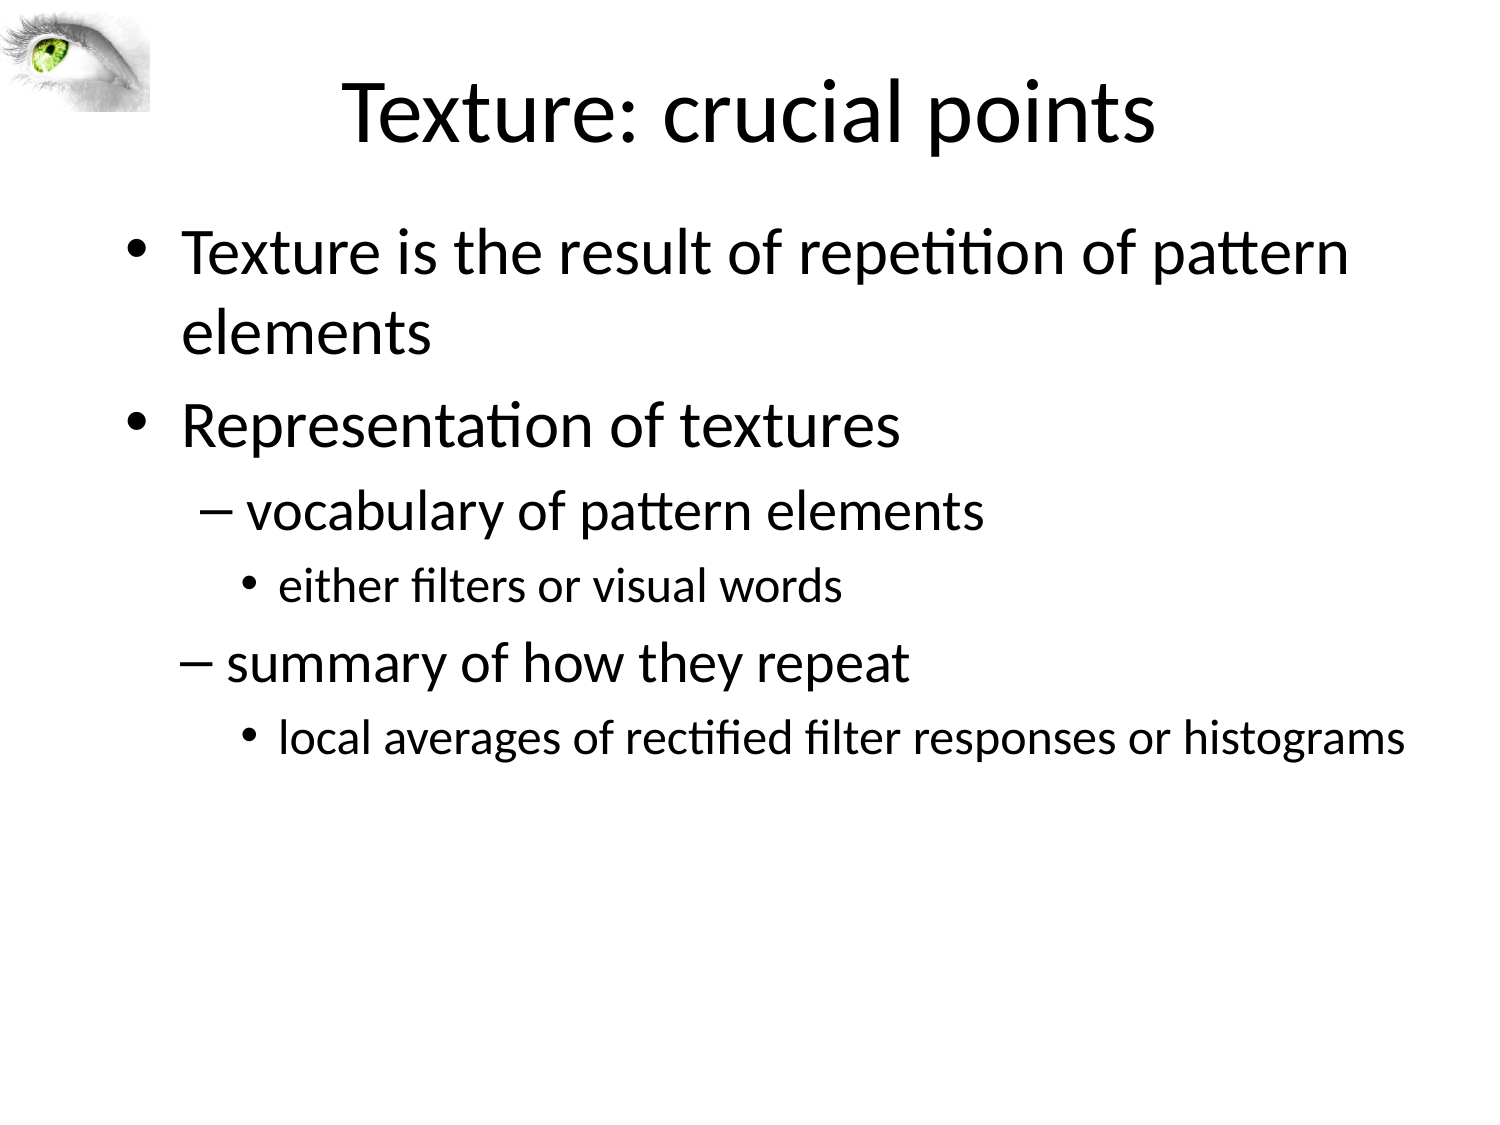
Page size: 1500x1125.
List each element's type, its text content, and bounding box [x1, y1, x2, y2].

title Texture: crucial points [75, 12, 1425, 200]
picture [0, 0, 150, 112]
list Texture is the result of repetition of pattern elements Representation of textures vocabulary of pattern elements either filters or visual words summary of how they repeat local averages of rectified filter responses or histograms [75, 200, 1425, 943]
